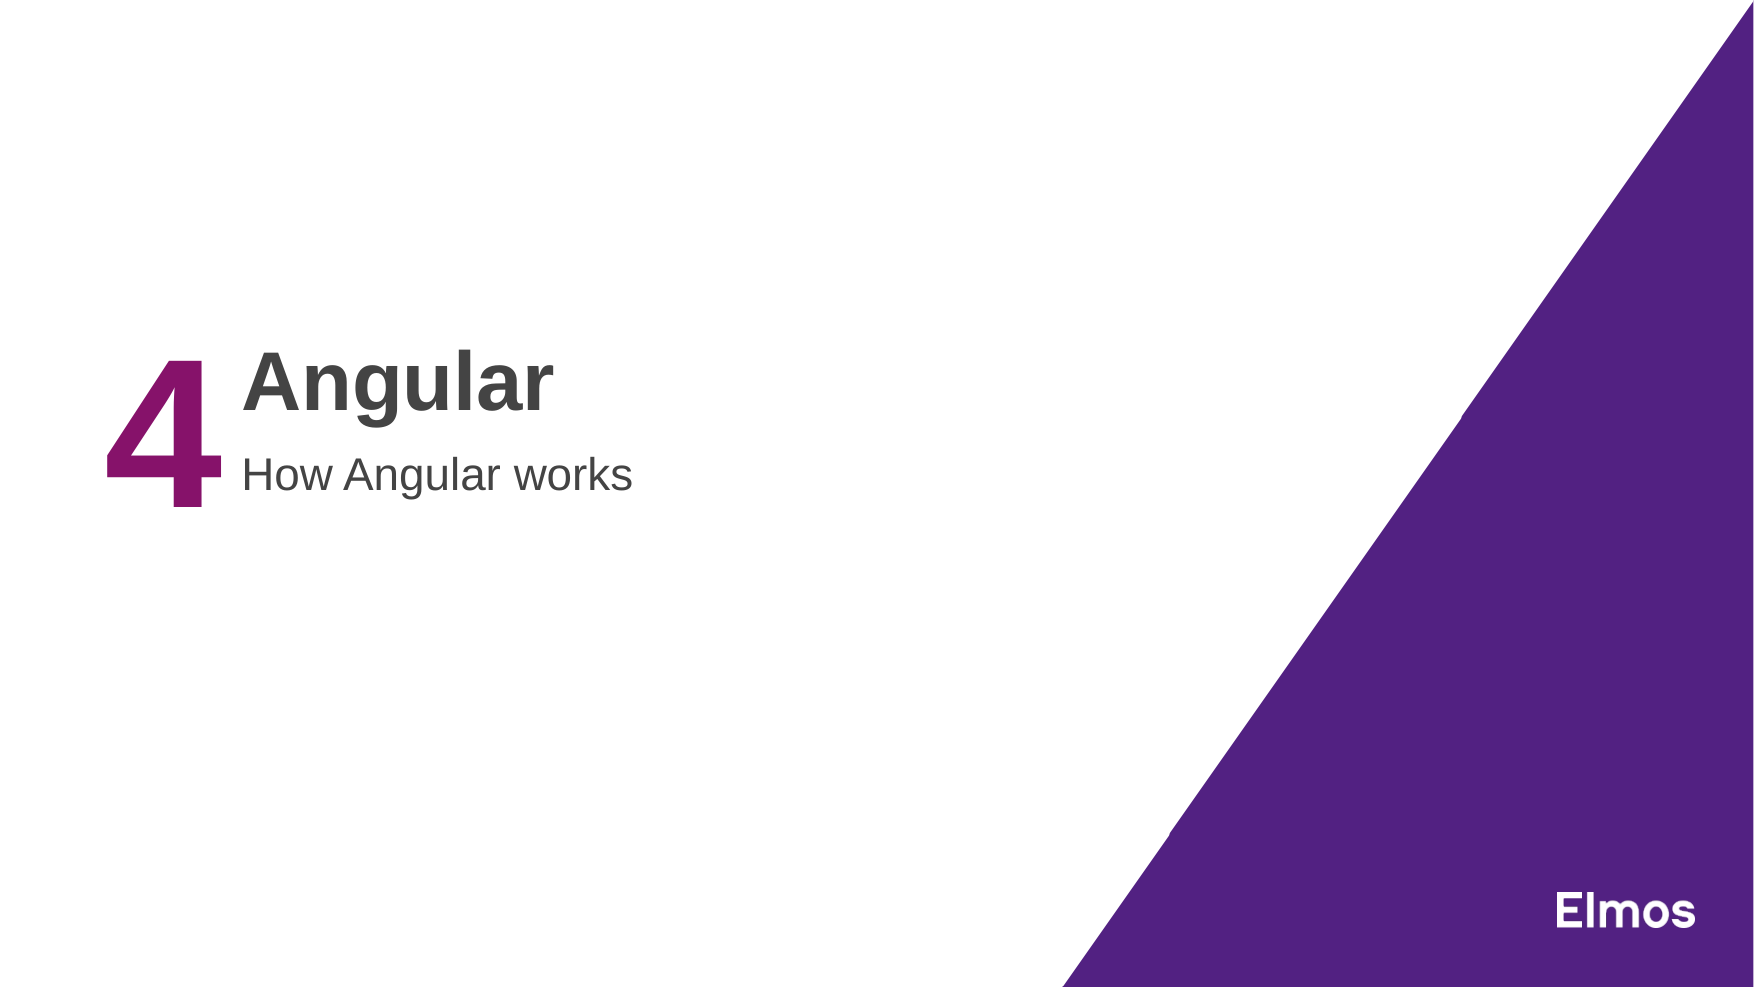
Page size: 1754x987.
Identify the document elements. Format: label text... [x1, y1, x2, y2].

list 4 [84, 340, 223, 550]
title Angular [241, 334, 1242, 445]
subtitle How Angular works [241, 445, 1242, 611]
picture [0, 0, 1754, 987]
